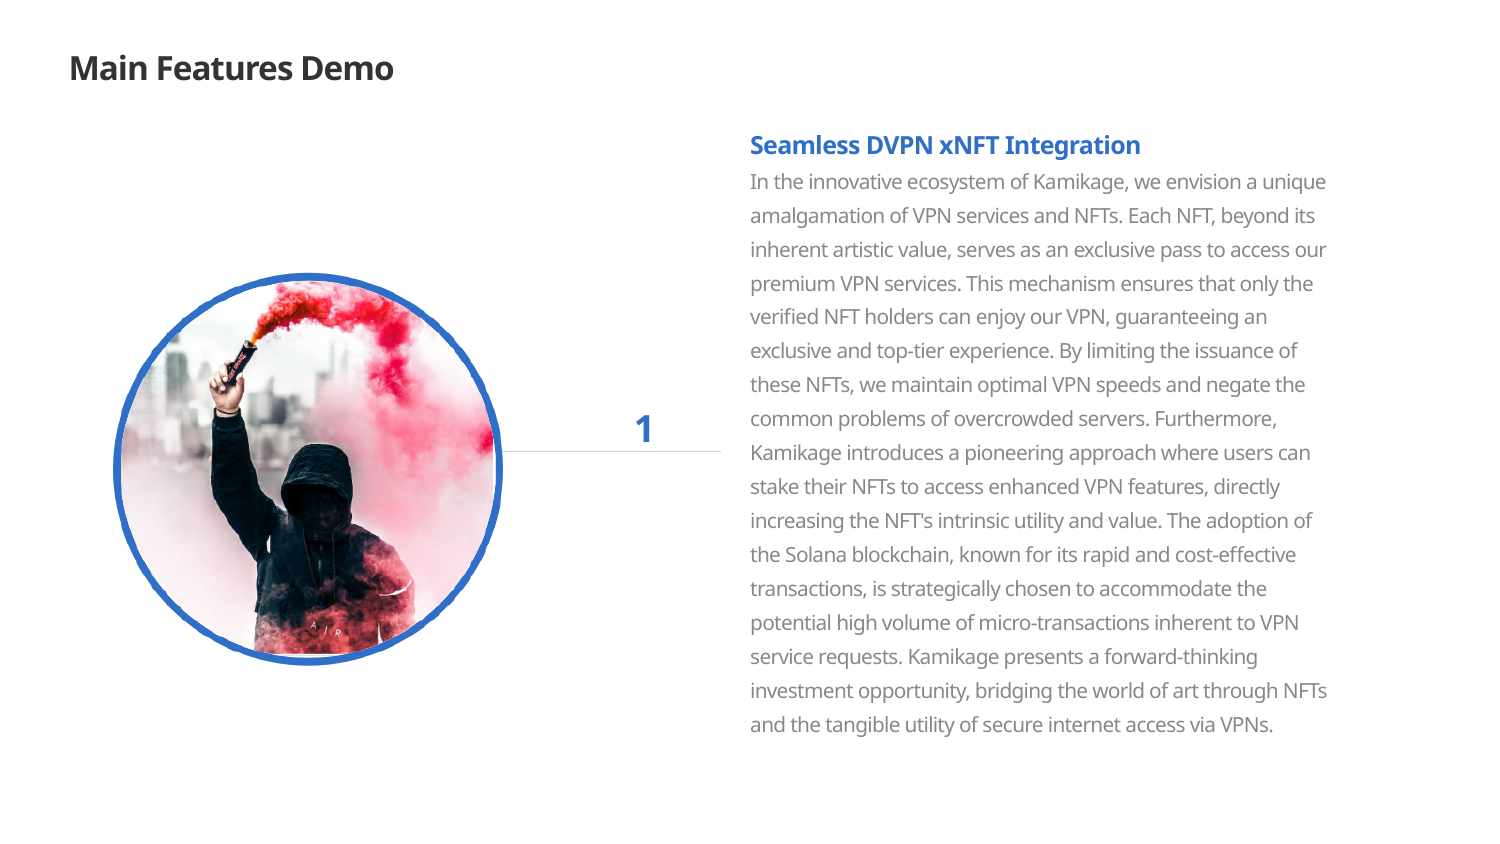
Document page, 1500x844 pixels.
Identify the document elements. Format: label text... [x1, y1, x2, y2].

picture [0, 149, 1500, 788]
text_box Main Features Demo [59, 37, 1441, 87]
text_box Seamless DVPN xNFT Integration [750, 118, 1336, 149]
